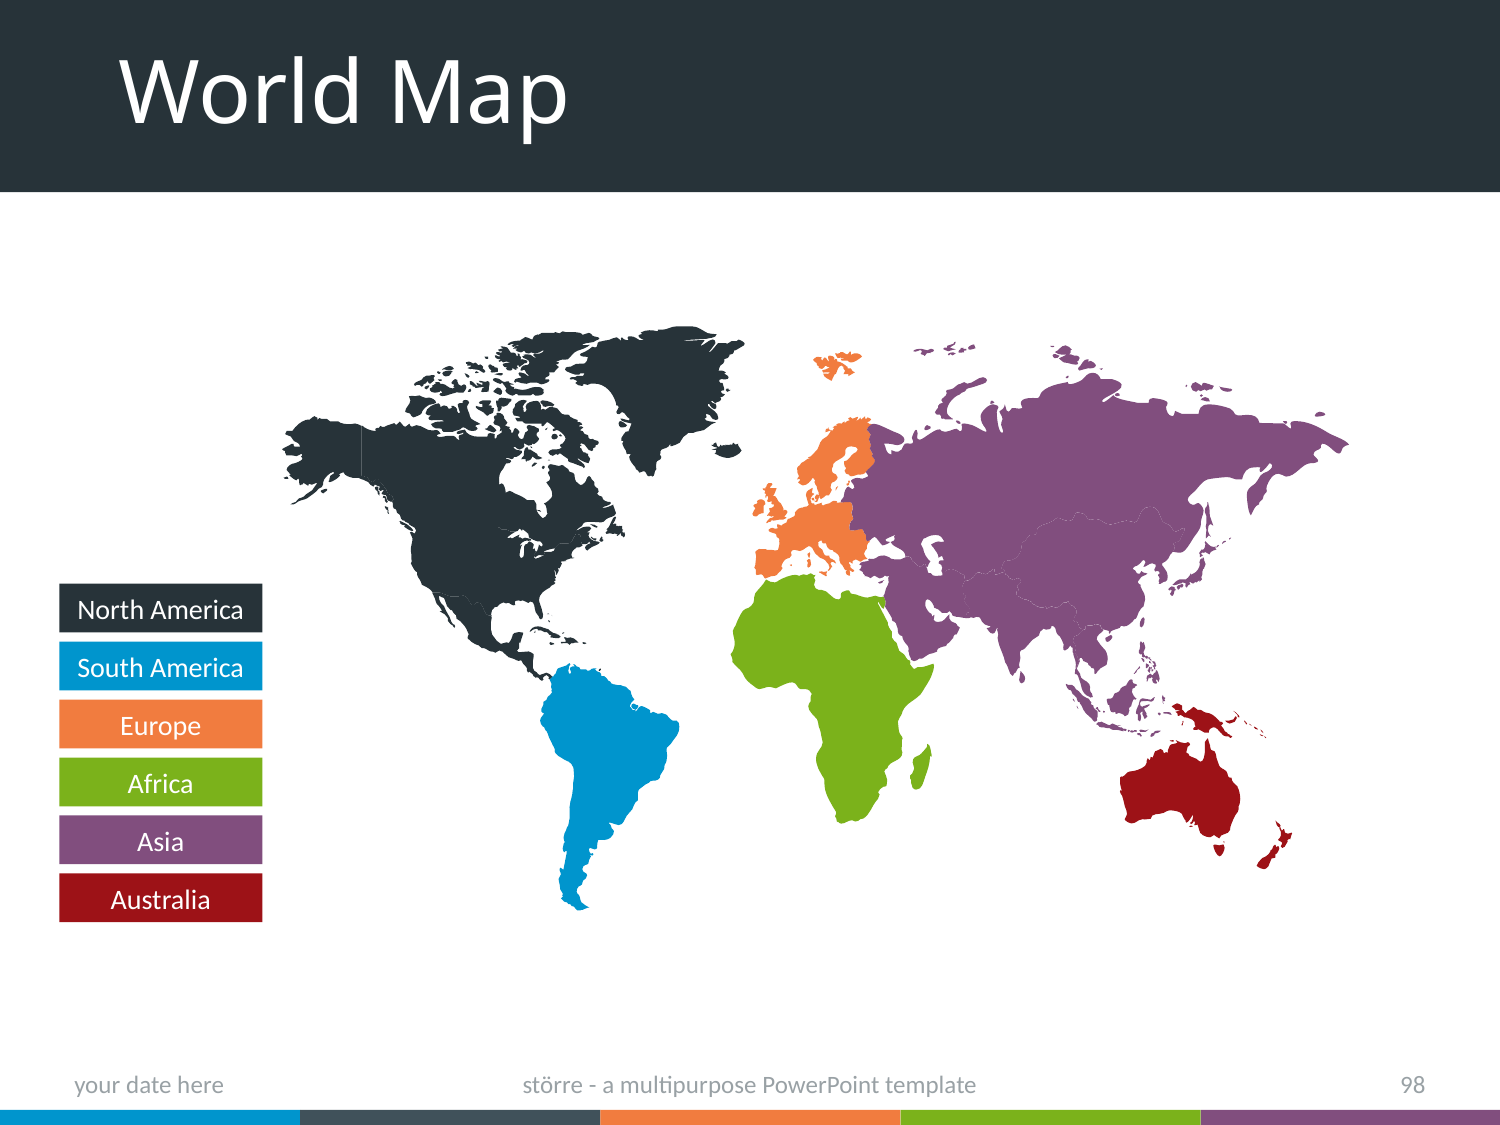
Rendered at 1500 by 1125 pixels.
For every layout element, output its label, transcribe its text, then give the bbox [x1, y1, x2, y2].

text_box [752, 351, 840, 579]
slide_number 98 [1103, 1060, 1441, 1107]
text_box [540, 681, 680, 911]
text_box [1119, 737, 1293, 870]
slide_number your date here [59, 1060, 397, 1107]
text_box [59, 583, 263, 923]
footer större - a multipurpose PowerPoint template [496, 1060, 1004, 1107]
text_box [282, 326, 745, 681]
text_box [730, 573, 934, 824]
title World Map [103, 40, 1397, 151]
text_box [840, 341, 1350, 737]
